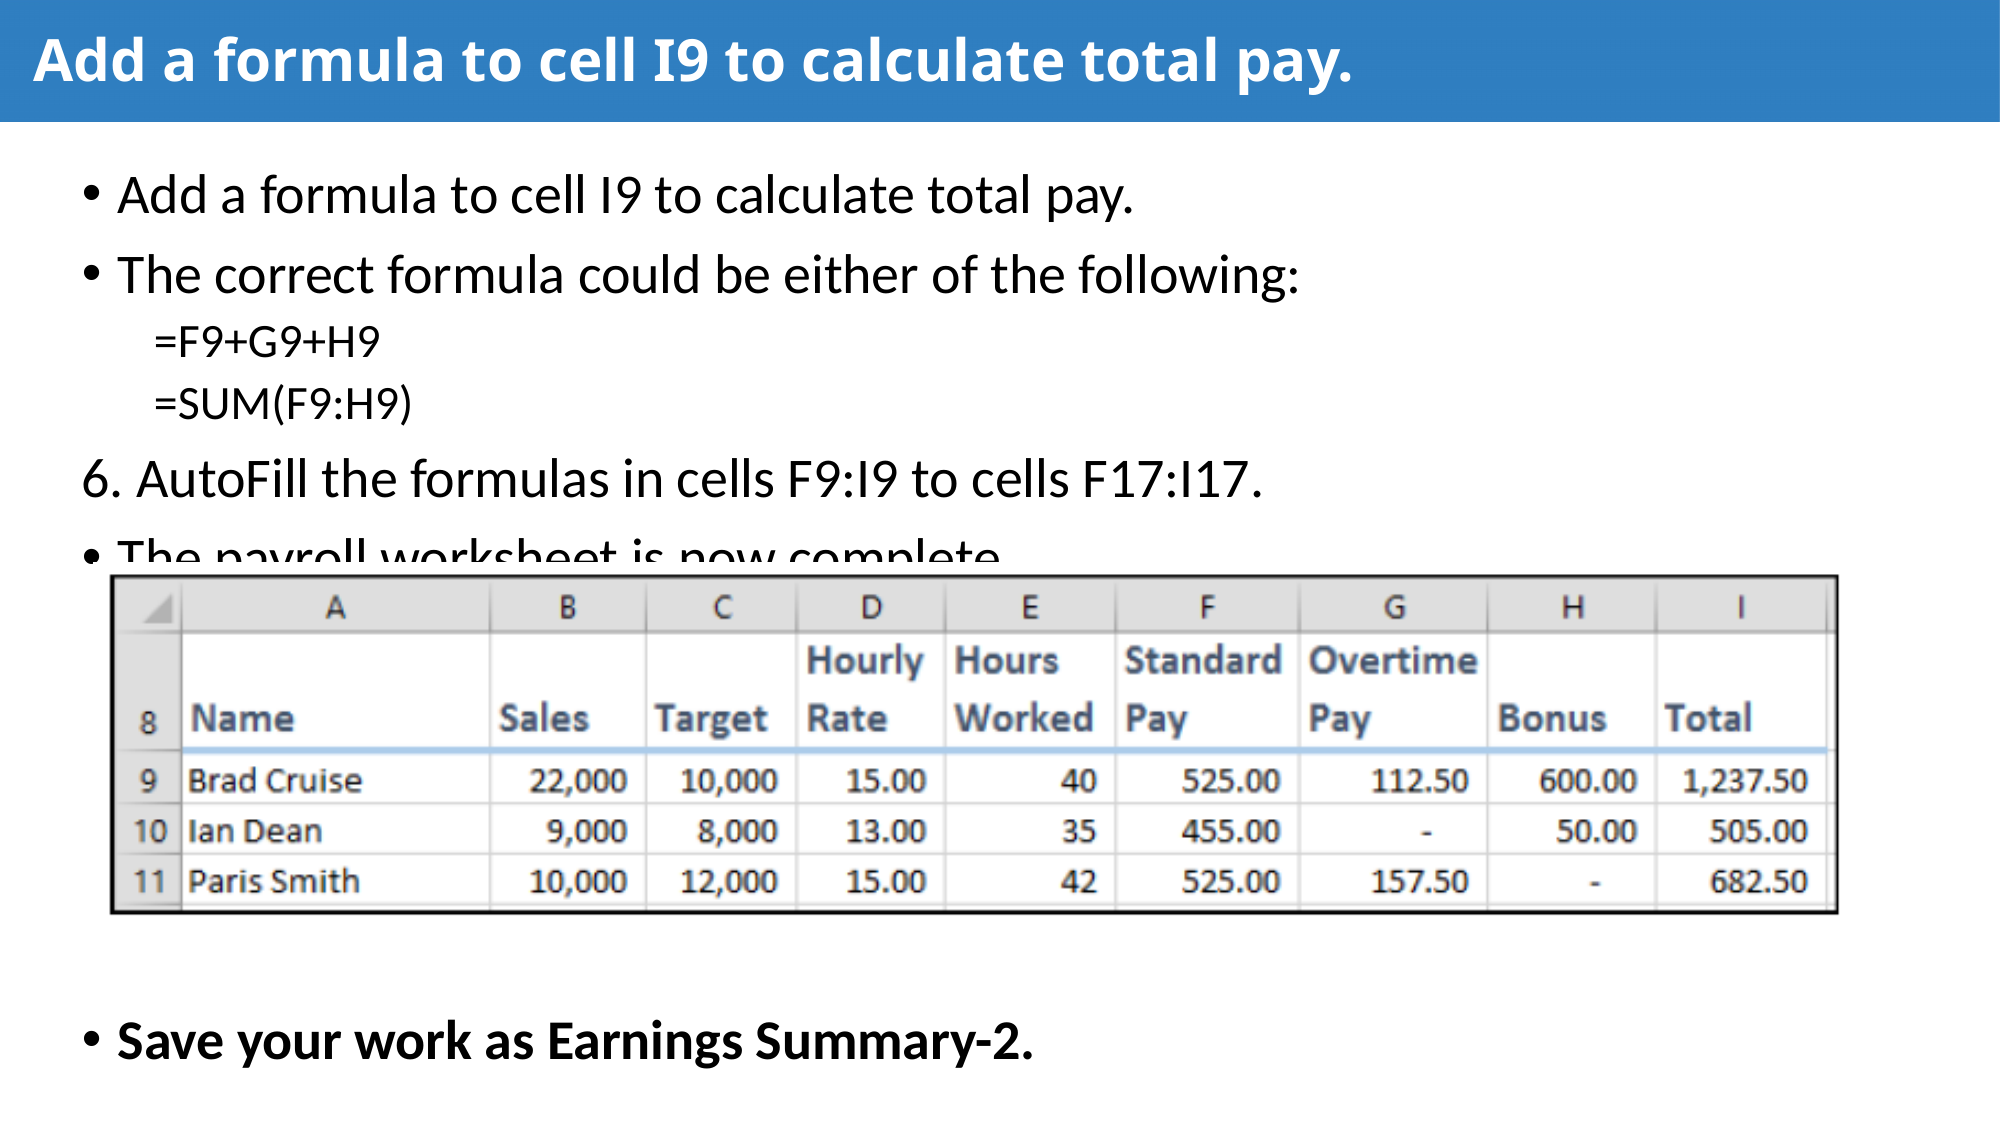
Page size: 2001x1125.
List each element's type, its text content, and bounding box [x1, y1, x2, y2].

list Add a formula to cell I9 to calculate total pay. The correct formula could be either of the following: =F9+G9+H9 =SUM(F9:H9) 6. AutoFill the formulas in cells F9:I9 to cells F17:I17. The payroll worksheet is now complete. Save your work as Earnings Summary-2. [66, 158, 1907, 1082]
picture [93, 562, 1848, 924]
picture [0, 0, 2000, 122]
title Add a formula to cell I9 to calculate total pay. [18, 21, 1744, 105]
